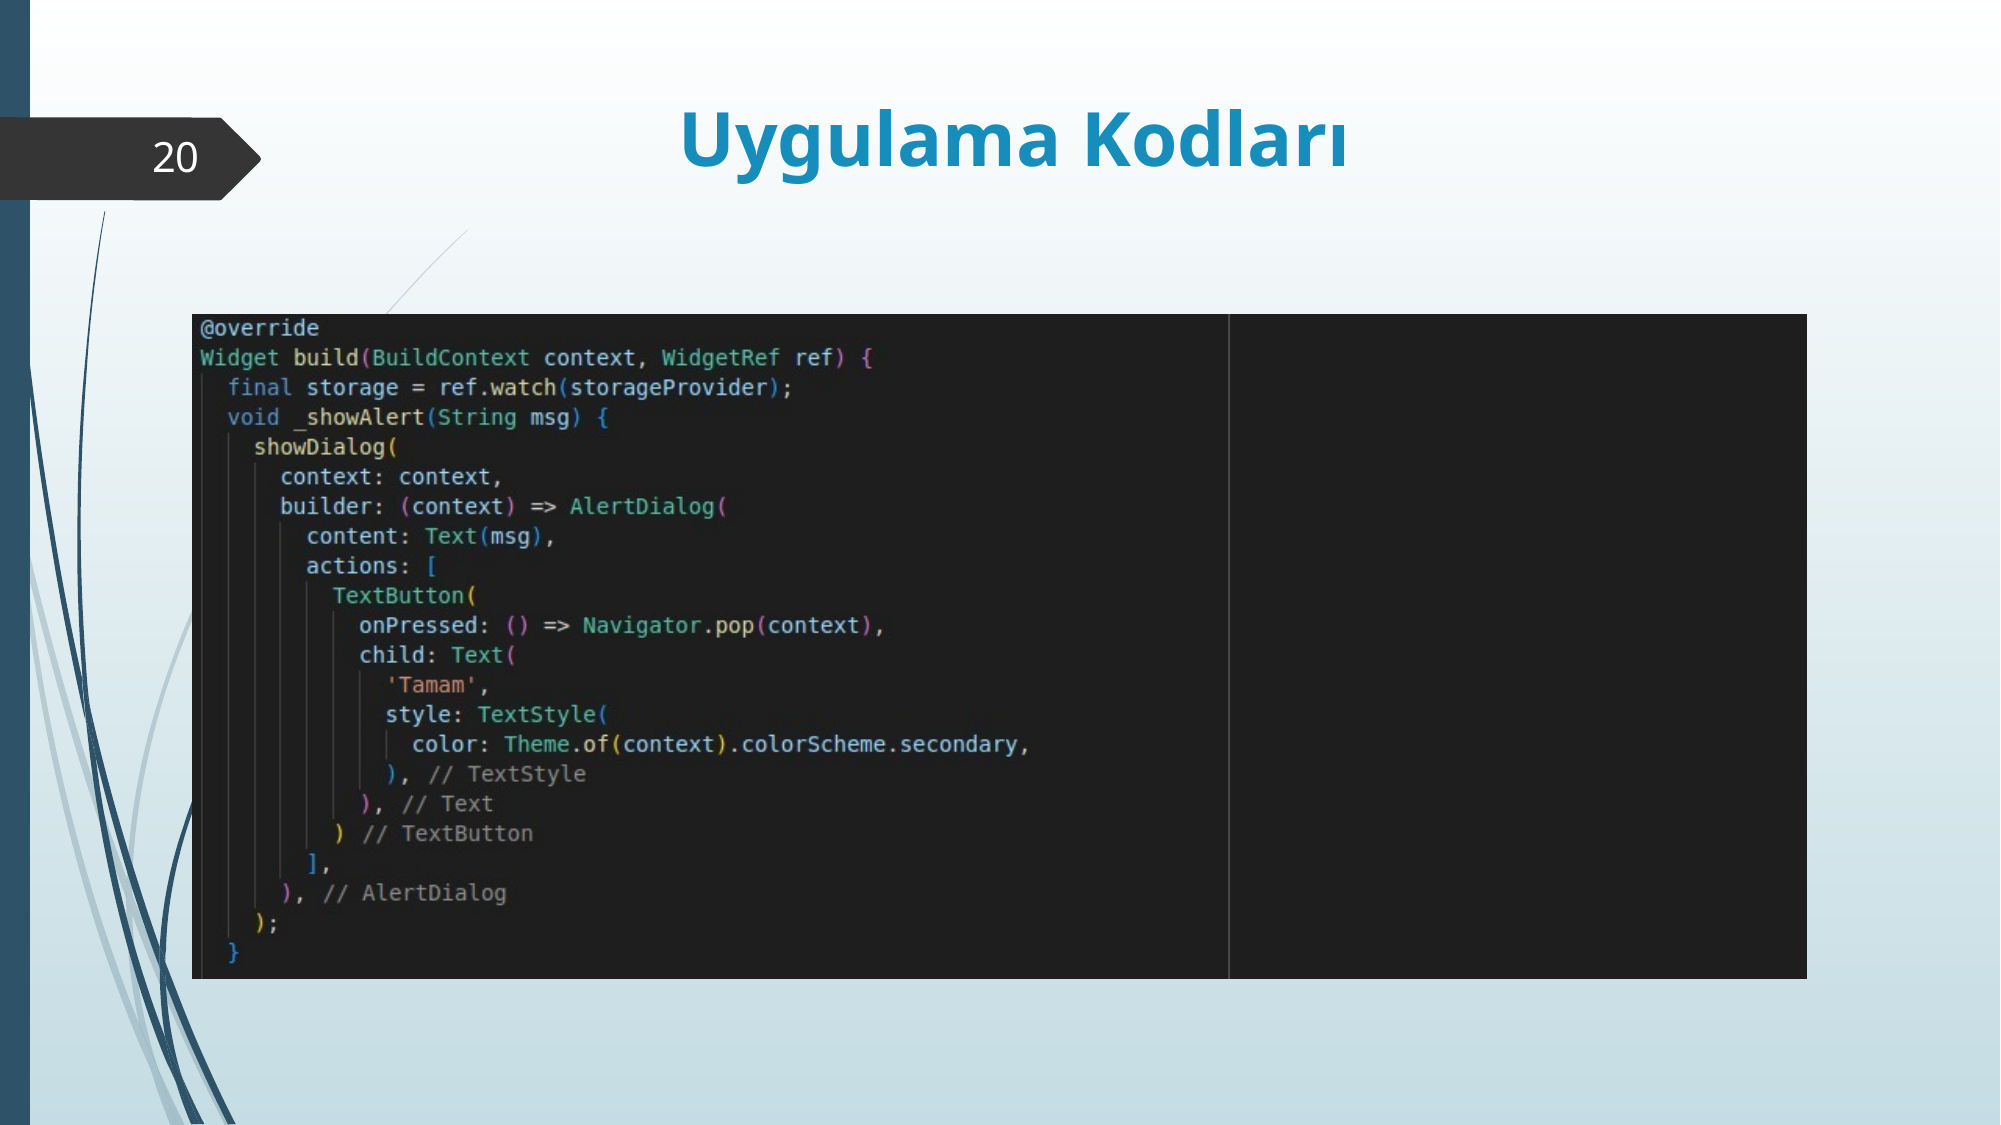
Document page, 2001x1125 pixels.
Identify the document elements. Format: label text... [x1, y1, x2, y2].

slide_number 20 [87, 129, 216, 190]
title Uygulama Kodları [215, 84, 1815, 252]
picture [192, 314, 1808, 979]
